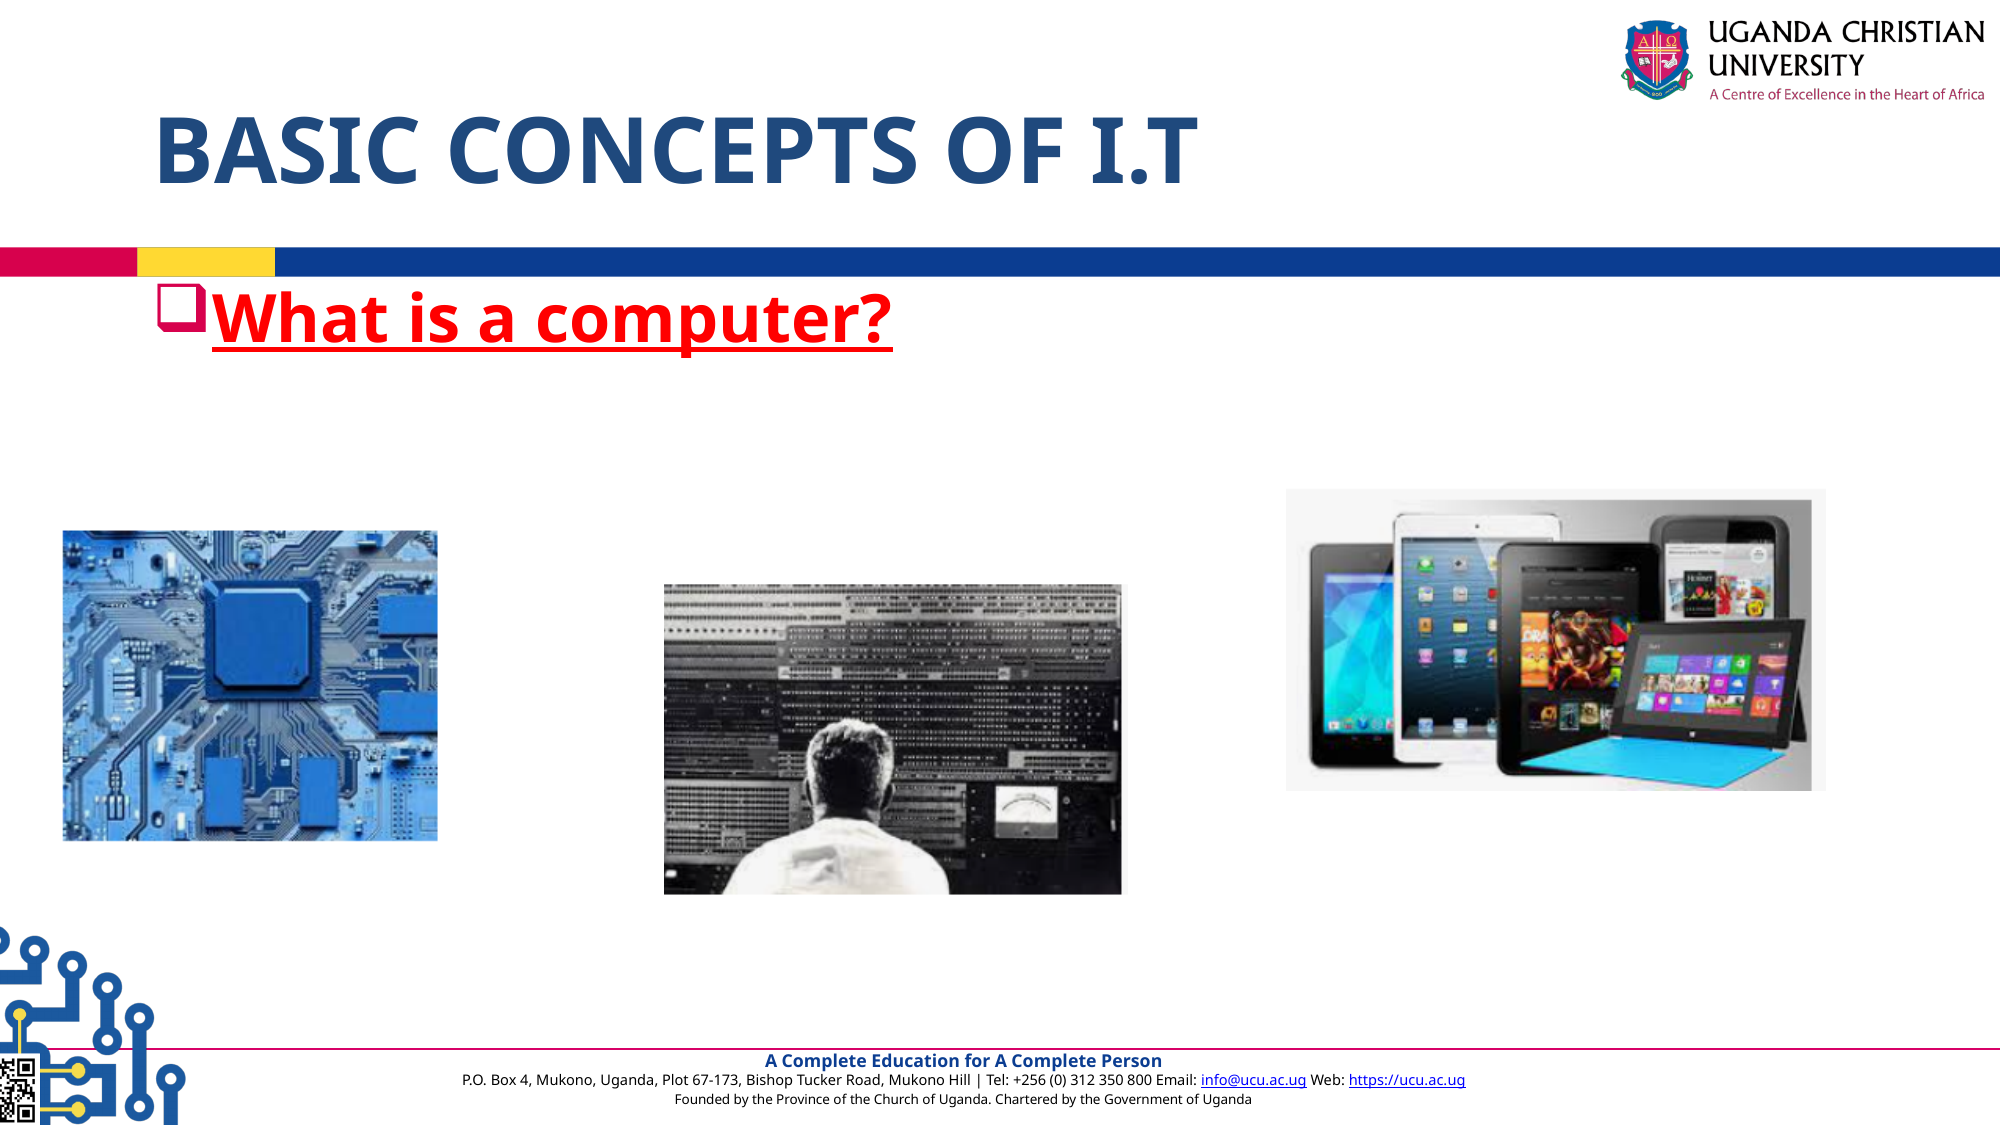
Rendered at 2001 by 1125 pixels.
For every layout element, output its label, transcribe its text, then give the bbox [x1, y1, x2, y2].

title BASIC CONCEPTS OF I.T [137, 59, 1863, 248]
picture [664, 583, 1128, 898]
picture [1286, 483, 1826, 791]
picture [0, 887, 191, 1125]
list What is a computer? [137, 276, 1863, 1014]
picture [60, 523, 441, 846]
picture [1603, 0, 2000, 121]
